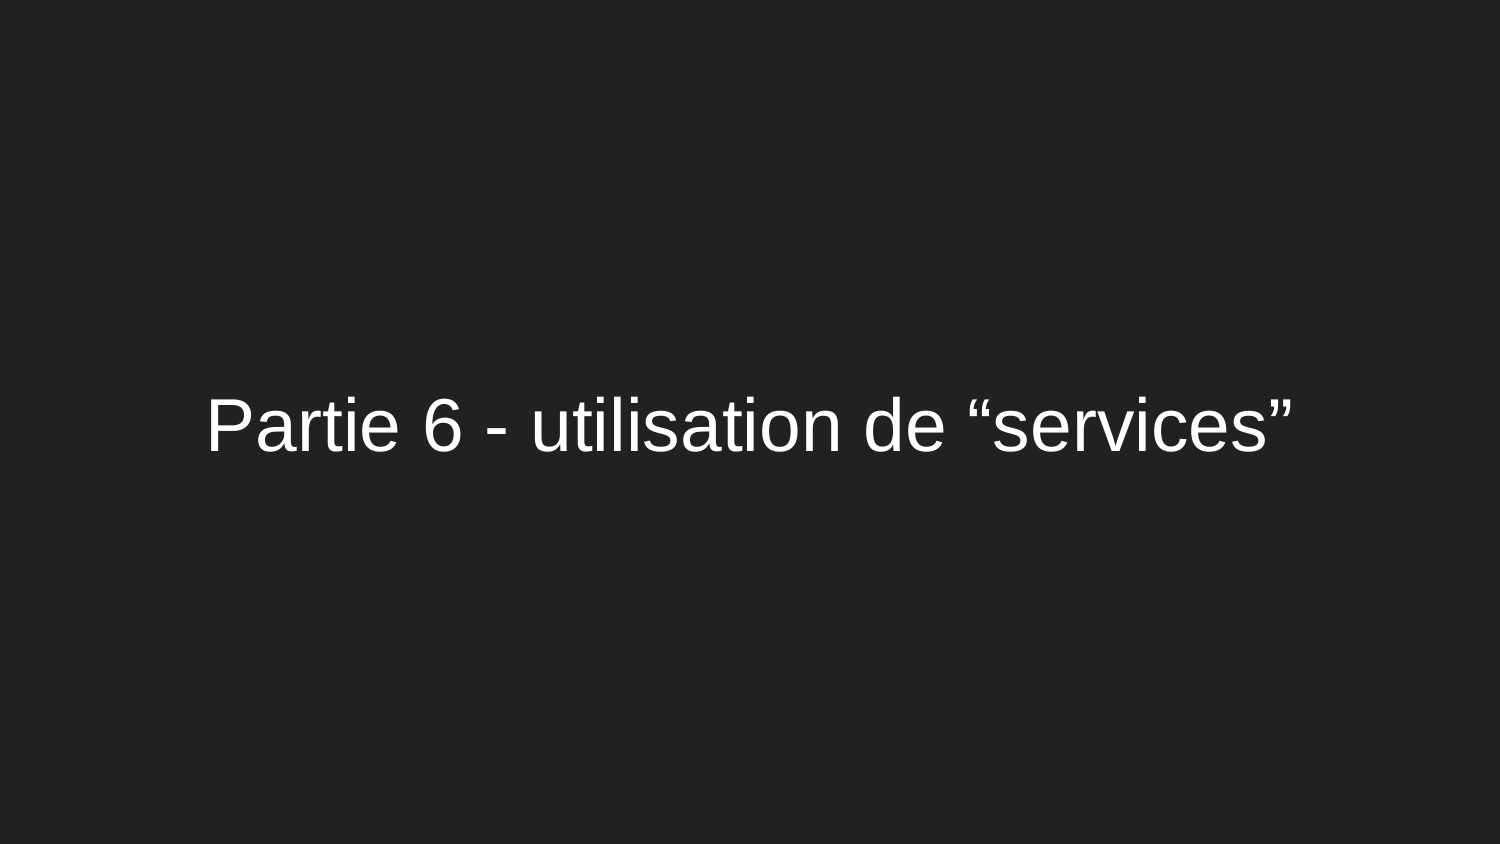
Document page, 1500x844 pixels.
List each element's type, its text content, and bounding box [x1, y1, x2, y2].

title Partie 6 - utilisation de “services” [51, 352, 1449, 491]
